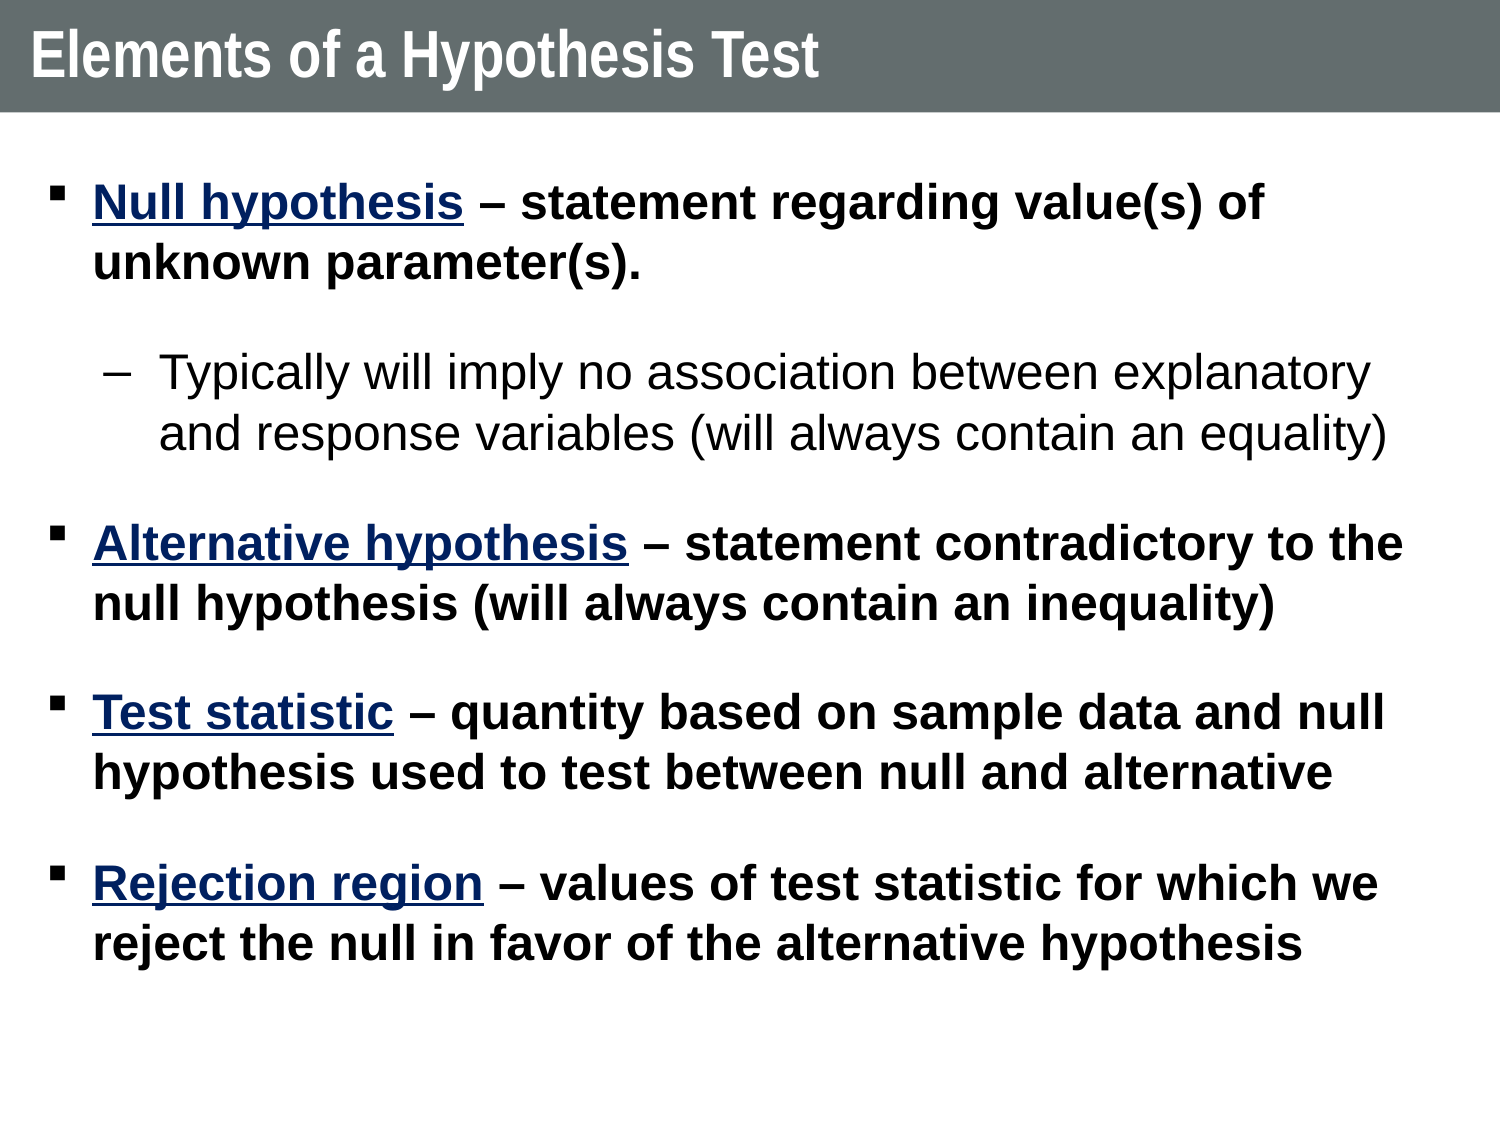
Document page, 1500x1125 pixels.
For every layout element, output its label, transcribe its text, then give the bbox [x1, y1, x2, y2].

list Null hypothesis – statement regarding value(s) of unknown parameter(s). Typically will imply no association between explanatory and response variables (will always contain an equality) Alternative hypothesis – statement contradictory to the null hypothesis (will always contain an inequality) Test statistic – quantity based on sample data and null hypothesis used to test between null and alternative Rejection region – values of test statistic for which we reject the null in favor of the alternative hypothesis [30, 162, 1469, 1076]
title Elements of a Hypothesis Test [0, 0, 1500, 117]
